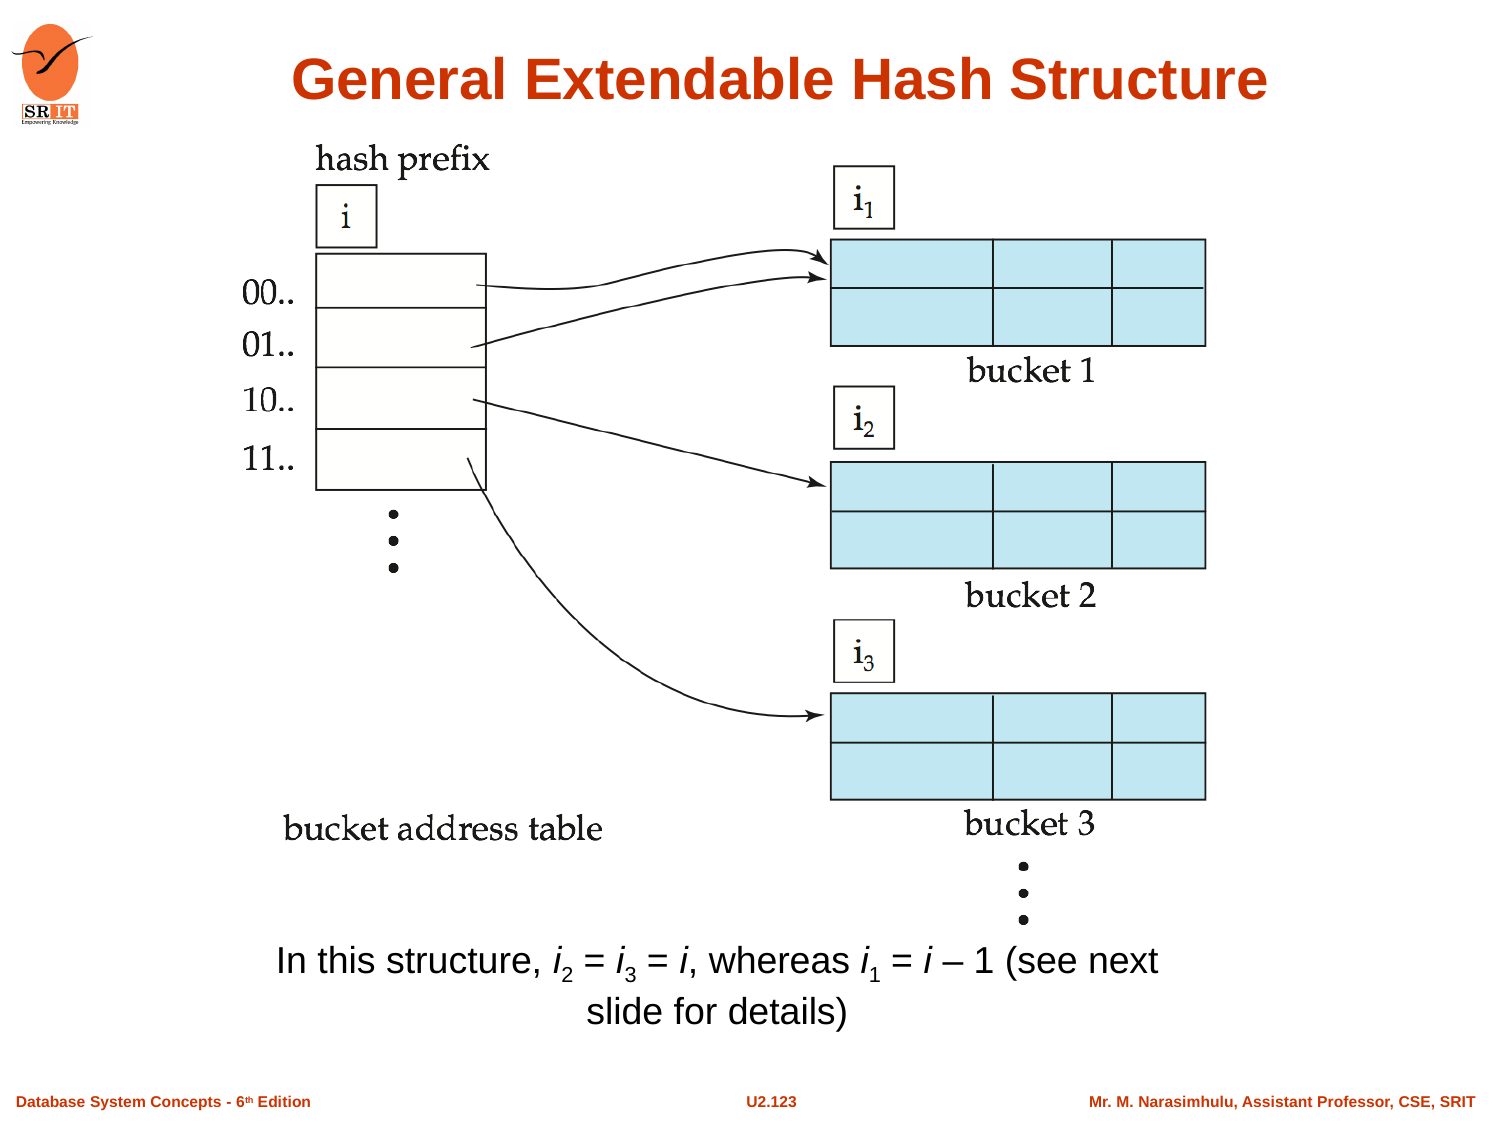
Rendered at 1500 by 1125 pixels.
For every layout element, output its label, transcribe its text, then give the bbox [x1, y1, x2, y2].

text_box In this structure, i2 = i3 = i, whereas i1 = i – 1 (see next slide for details) [225, 928, 1210, 1040]
picture [241, 138, 1208, 933]
picture [11, 19, 93, 128]
title General Extendable Hash Structure [125, 18, 1452, 120]
